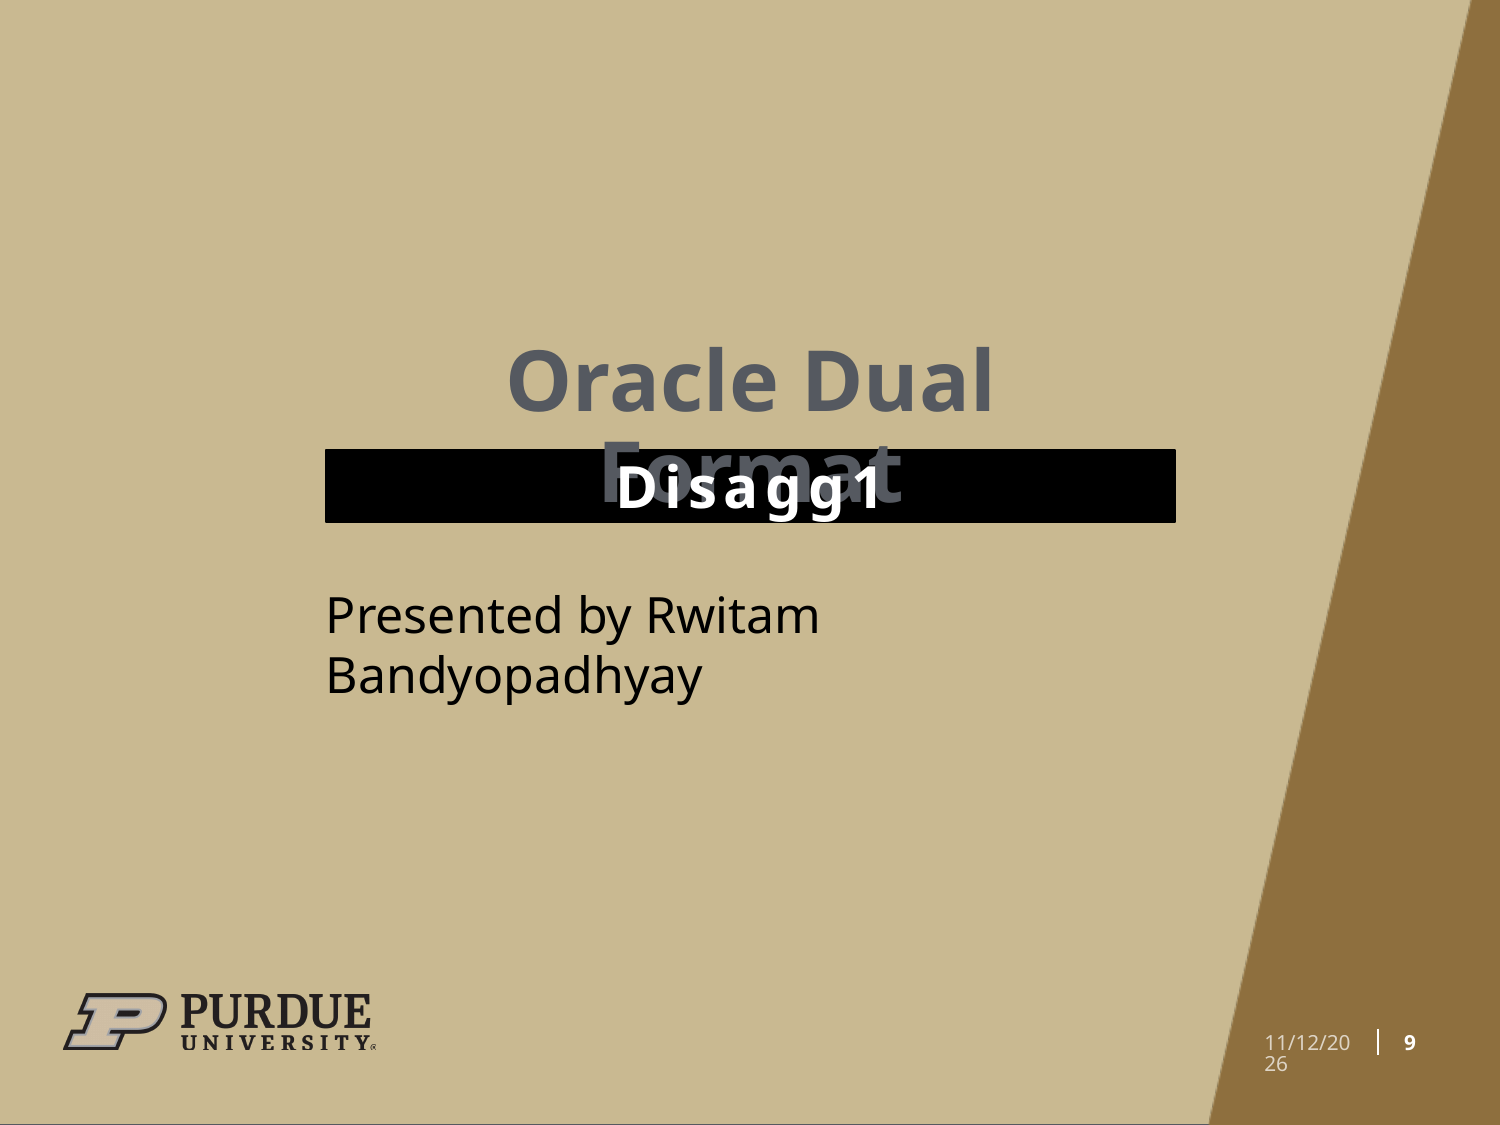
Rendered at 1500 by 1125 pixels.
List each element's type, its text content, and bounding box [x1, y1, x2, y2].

slide_number 9 [1380, 1013, 1441, 1074]
title Oracle Dual Format [353, 335, 1149, 435]
list Presented by Rwitam Bandyopadhyay [325, 583, 1175, 722]
subtitle Disagg1 [325, 450, 1175, 521]
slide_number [1249, 1017, 1375, 1071]
